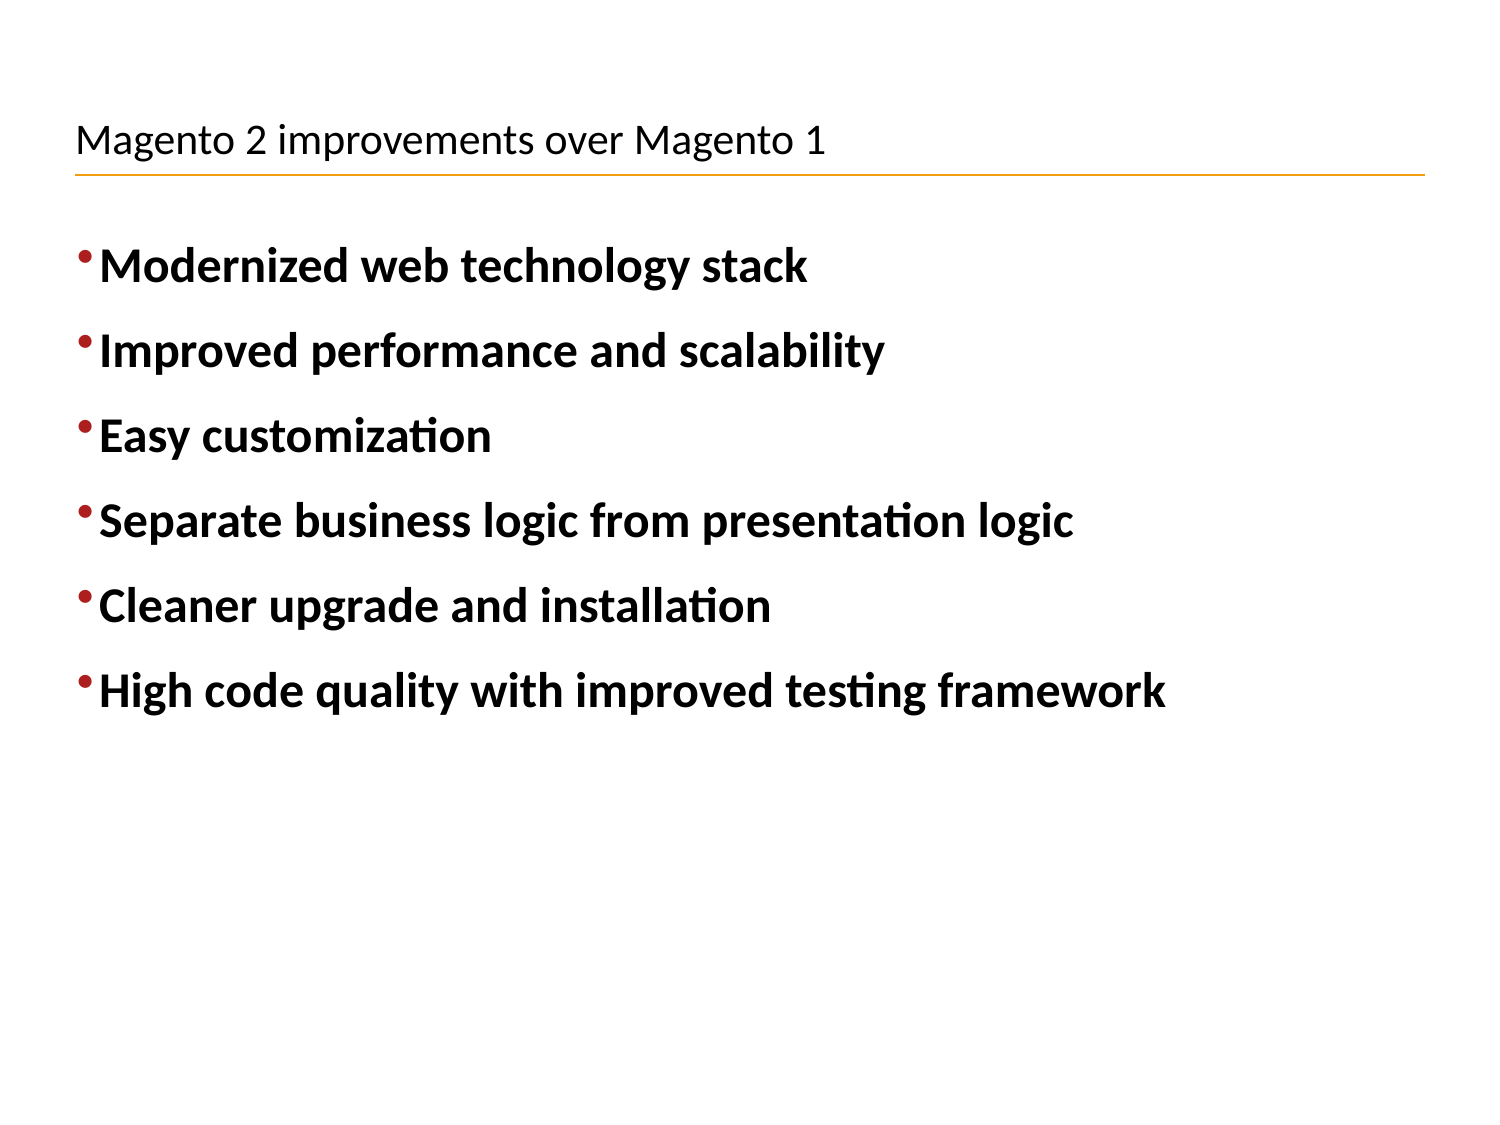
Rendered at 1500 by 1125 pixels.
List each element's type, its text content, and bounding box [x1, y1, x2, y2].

list Modernized web technology stack Improved performance and scalability Easy customization Separate business logic from presentation logic Cleaner upgrade and installation High code quality with improved testing framework [76, 224, 1428, 999]
title Magento 2 improvements over Magento 1 [74, 49, 1426, 171]
